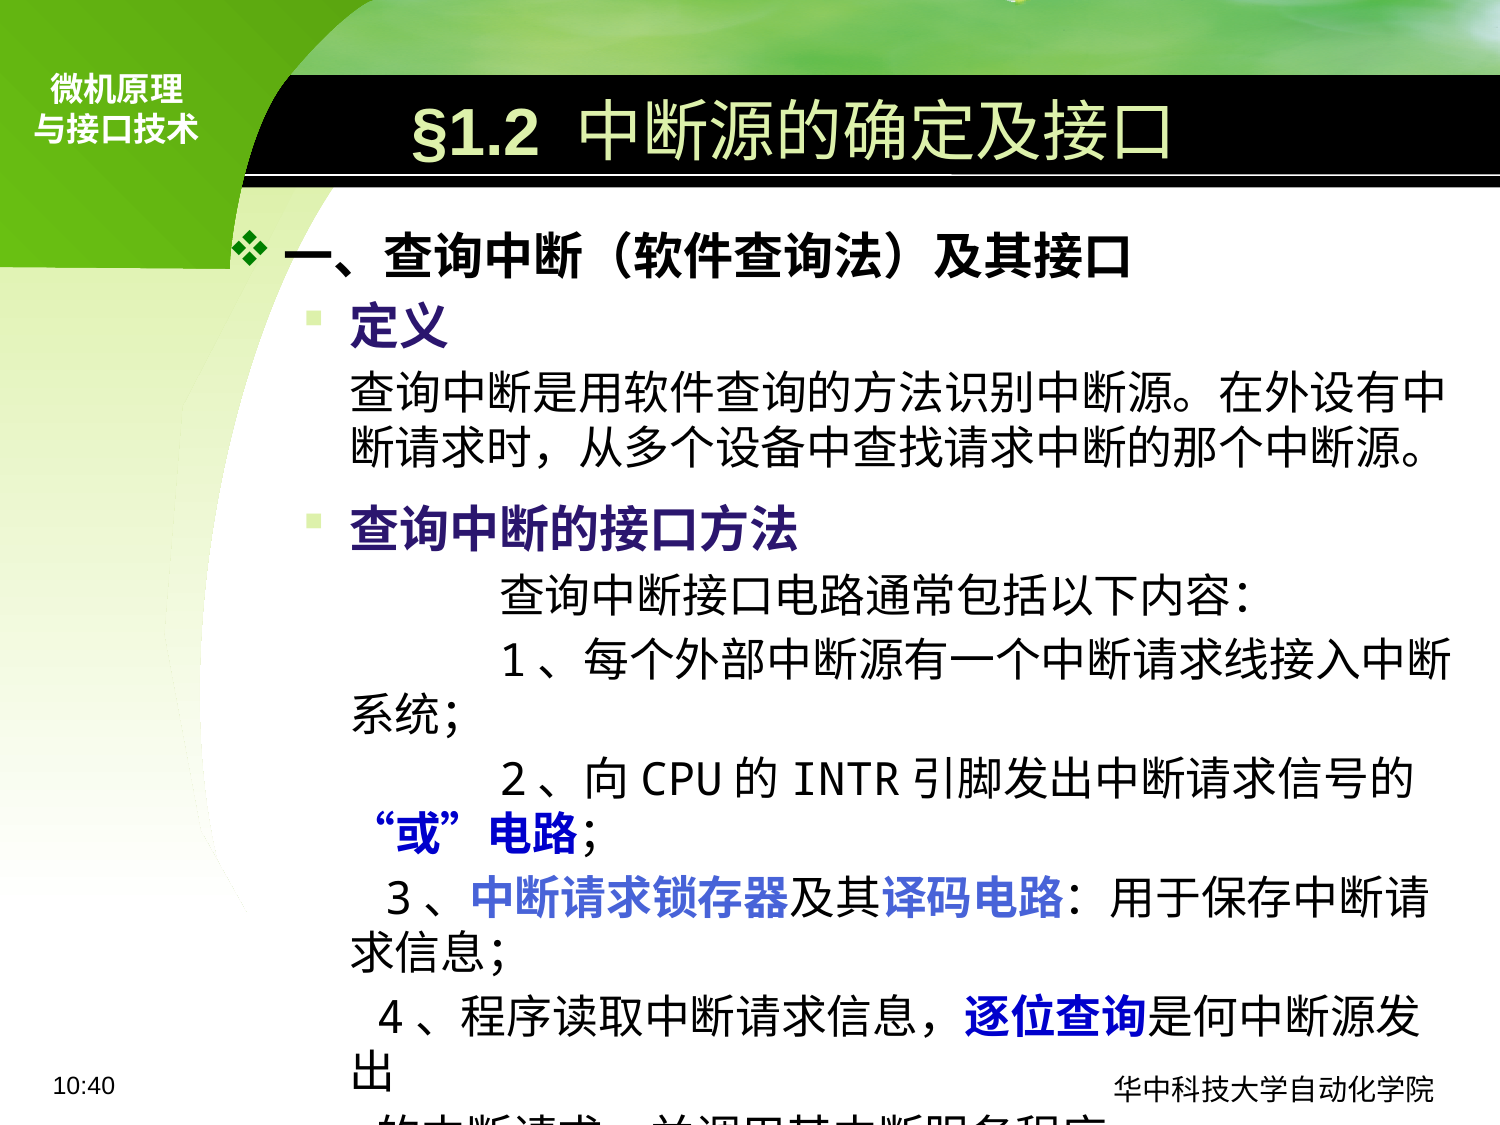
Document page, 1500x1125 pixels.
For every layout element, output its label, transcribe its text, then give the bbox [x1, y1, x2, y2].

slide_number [37, 1061, 476, 1116]
title §1.2 中断源的确定及接口 [275, 82, 1313, 175]
list 一、查询中断（软件查询法）及其接口 定义 查询中断是用软件查询的方法识别中断源。在外设有中断请求时，从多个设备中查找请求中断的那个中断源。 查询中断的接口方法 查询中断接口电路通常包括以下内容： 1、每个外部中断源有一个中断请求线接入中断系统； 2、向CPU的INTR引脚发出中断请求信号的“或”电路； 3、中断请求锁存器及其译码电路：用于保存中断请求信息； 4、程序读取中断请求信息，逐位查询是何中断源发出 的中断请求，并调用其中断服务程序。 [212, 217, 1475, 1038]
footer 华中科技大学自动化学院 [974, 1063, 1451, 1114]
picture [291, 0, 1500, 75]
